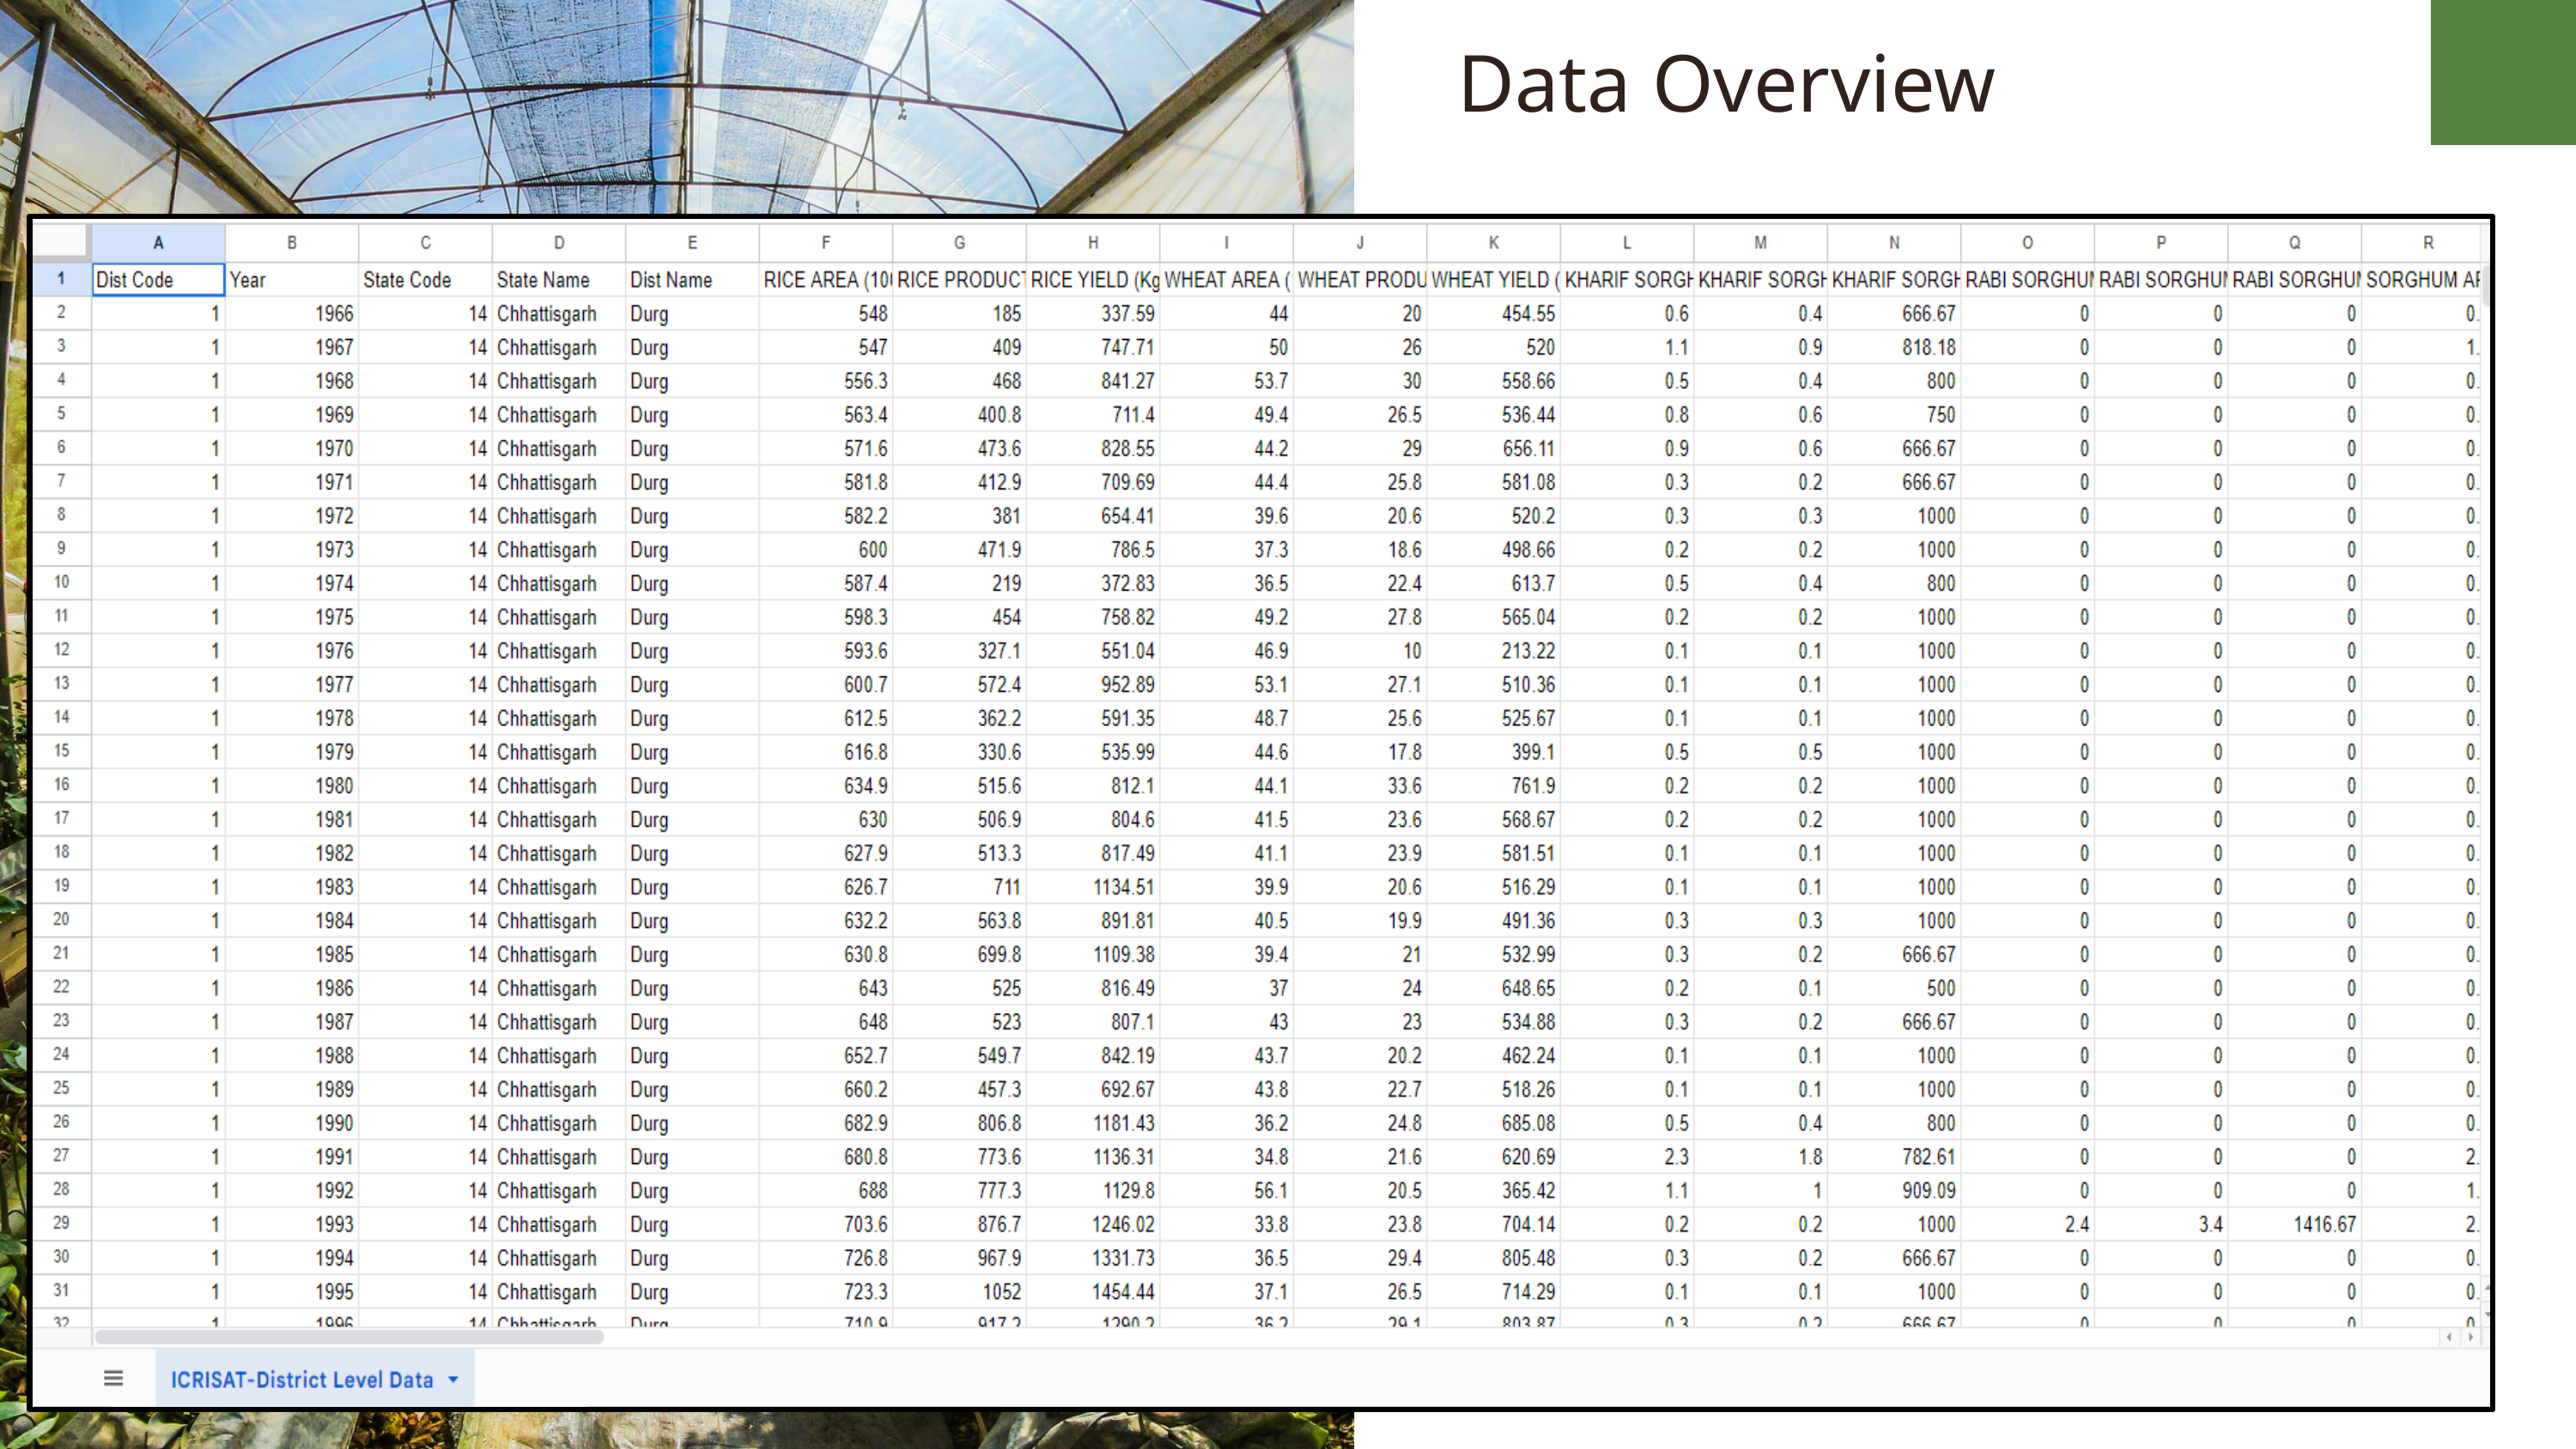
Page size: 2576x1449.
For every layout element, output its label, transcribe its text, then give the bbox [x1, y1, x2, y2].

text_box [2430, 0, 2576, 145]
text_box Data Overview [1457, 27, 2116, 128]
picture [32, 218, 2491, 1408]
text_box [0, 0, 1355, 1449]
